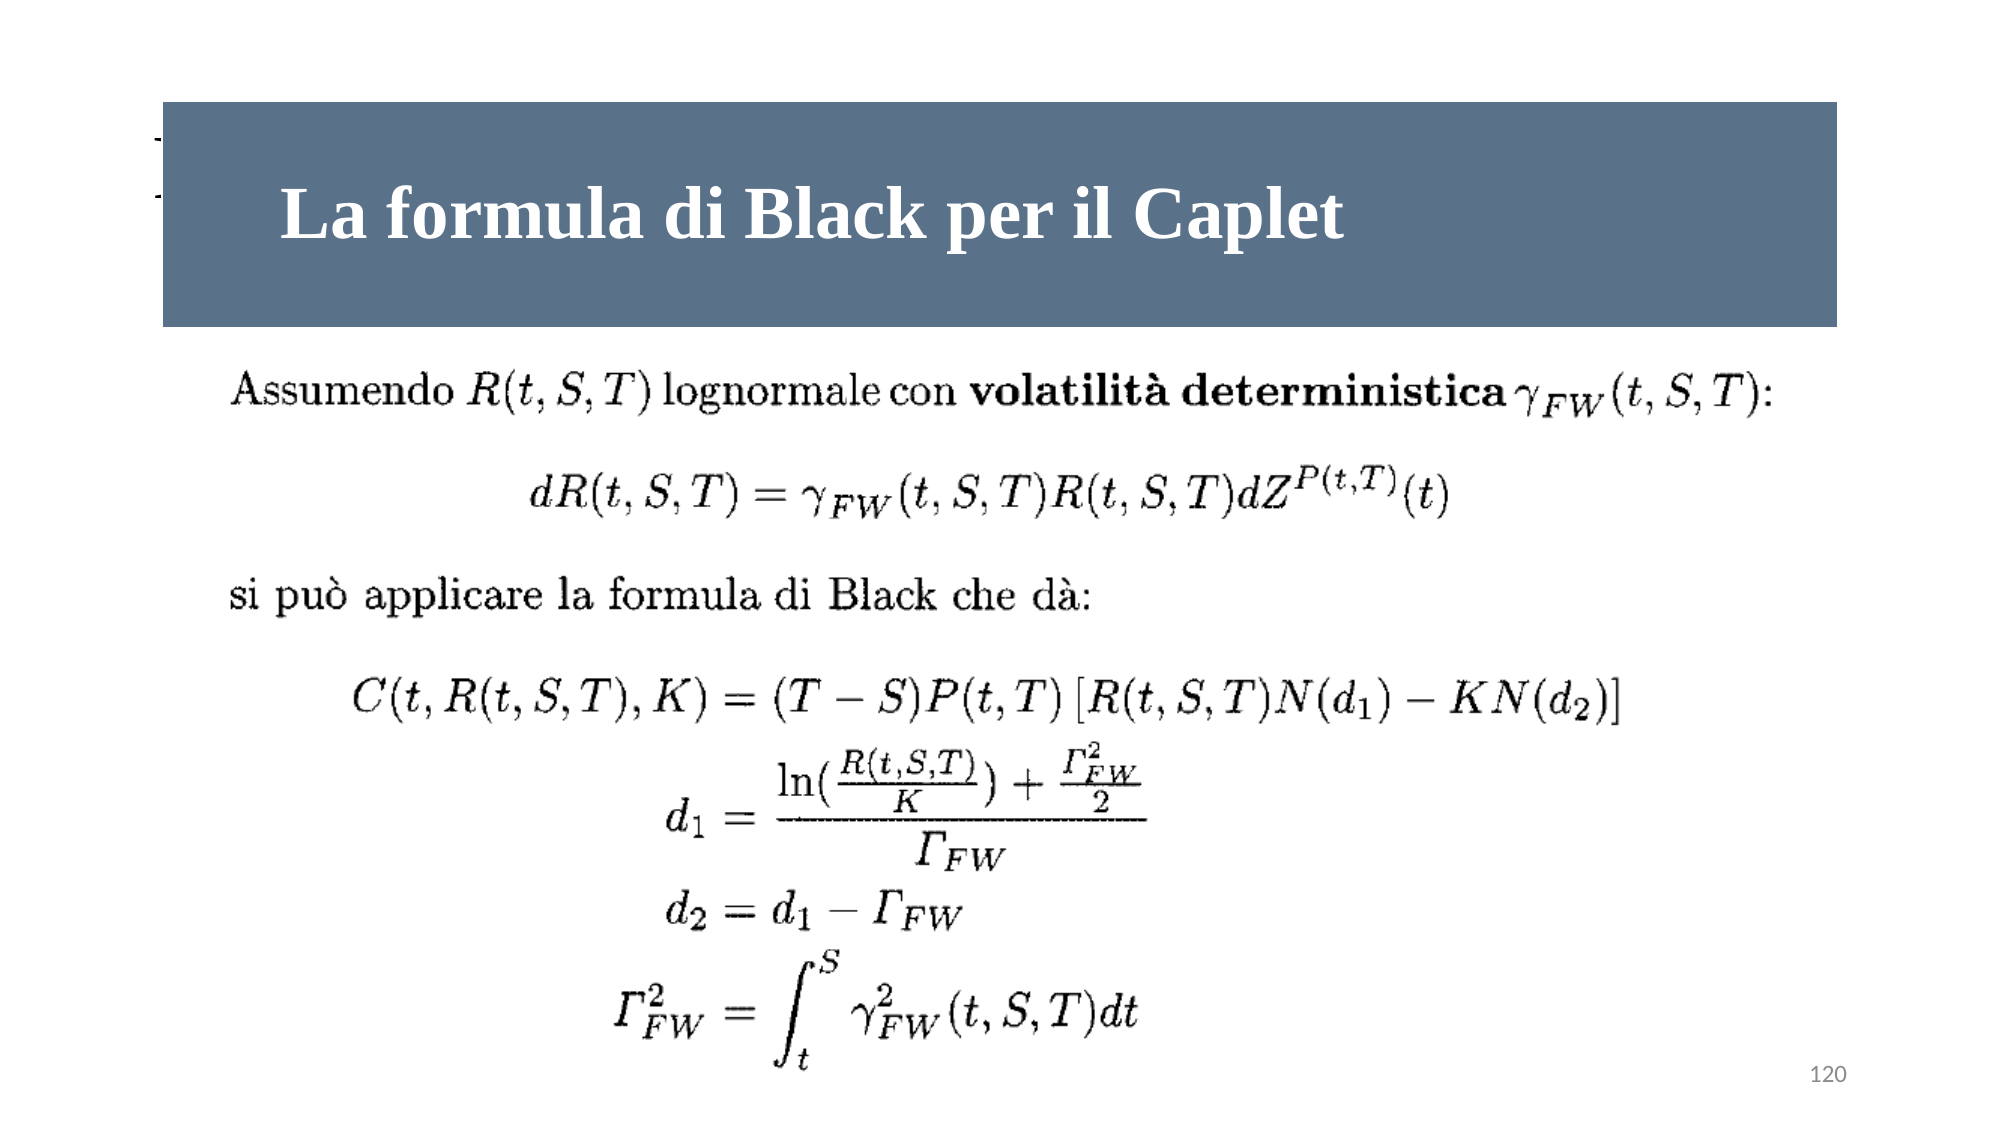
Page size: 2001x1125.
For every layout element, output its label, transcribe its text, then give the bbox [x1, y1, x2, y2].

title Processi Stocastici [137, 59, 1863, 278]
picture [41, 355, 1947, 1088]
slide_number 120 [1412, 1042, 1863, 1103]
text_box La formula di Black per il Caplet [161, 100, 1838, 328]
